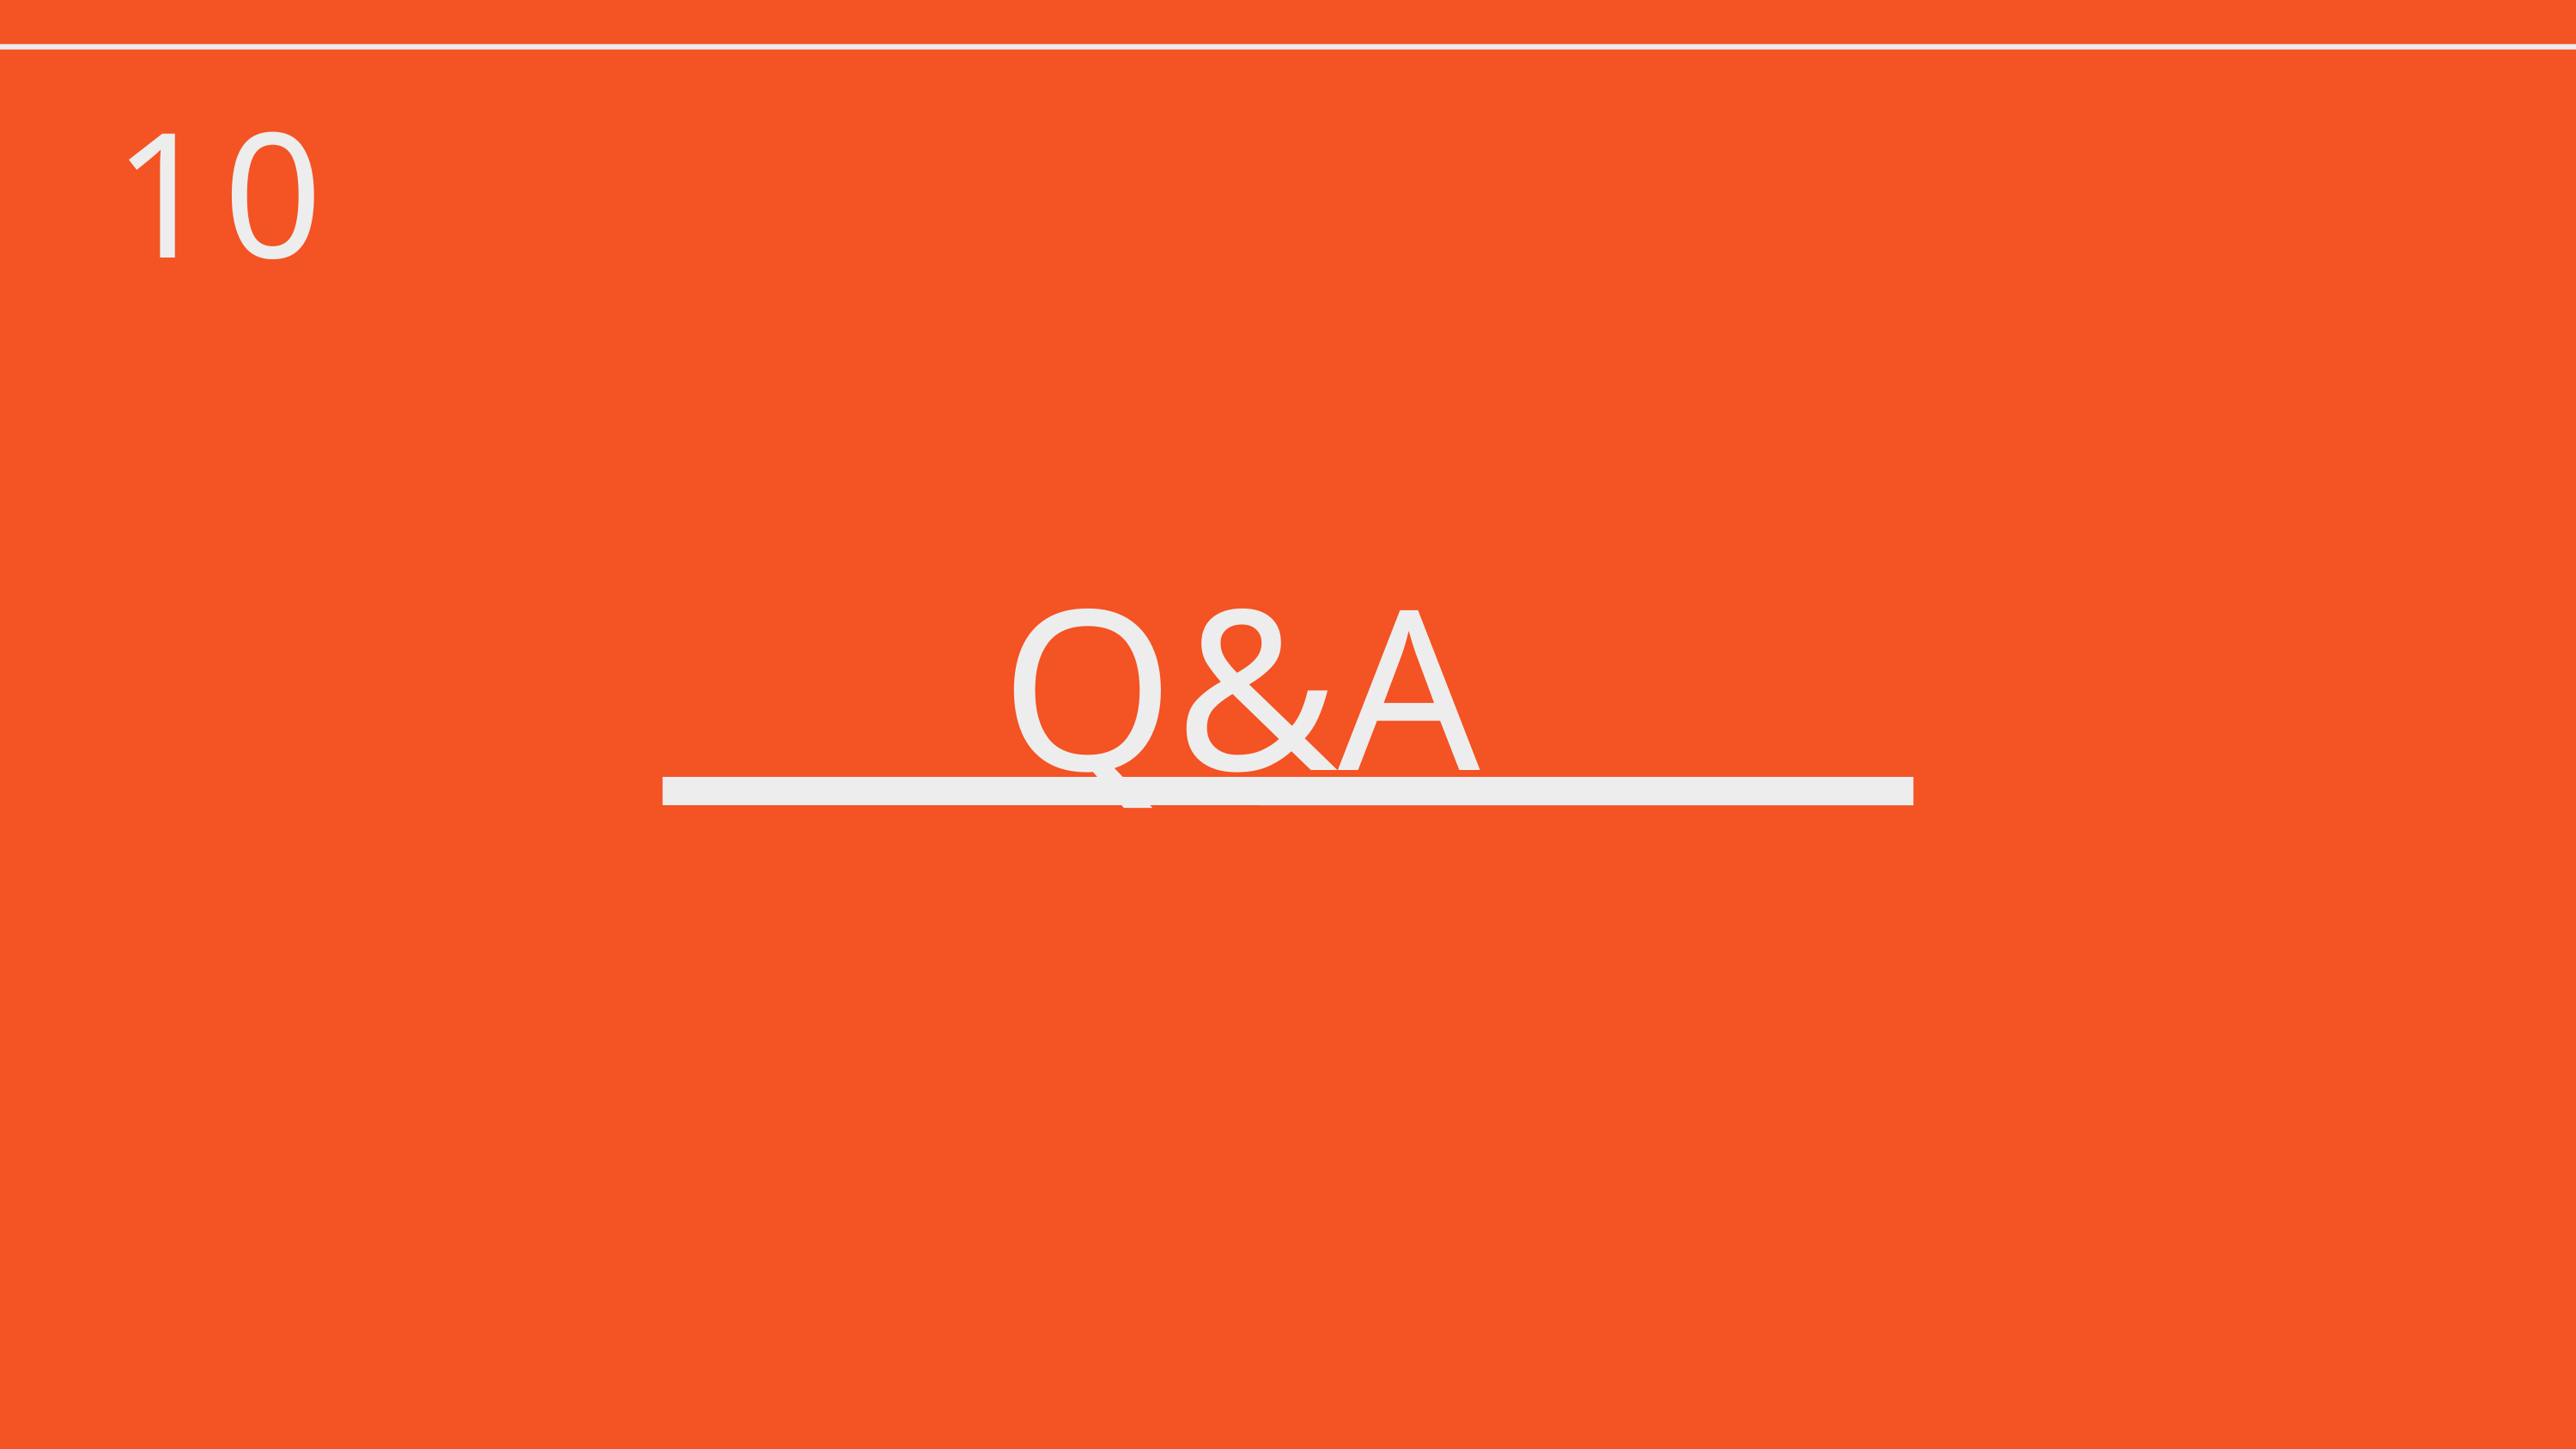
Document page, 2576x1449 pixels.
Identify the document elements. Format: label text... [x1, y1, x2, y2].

text_box 10 [113, 70, 740, 293]
text_box Q&A [204, 454, 2277, 815]
